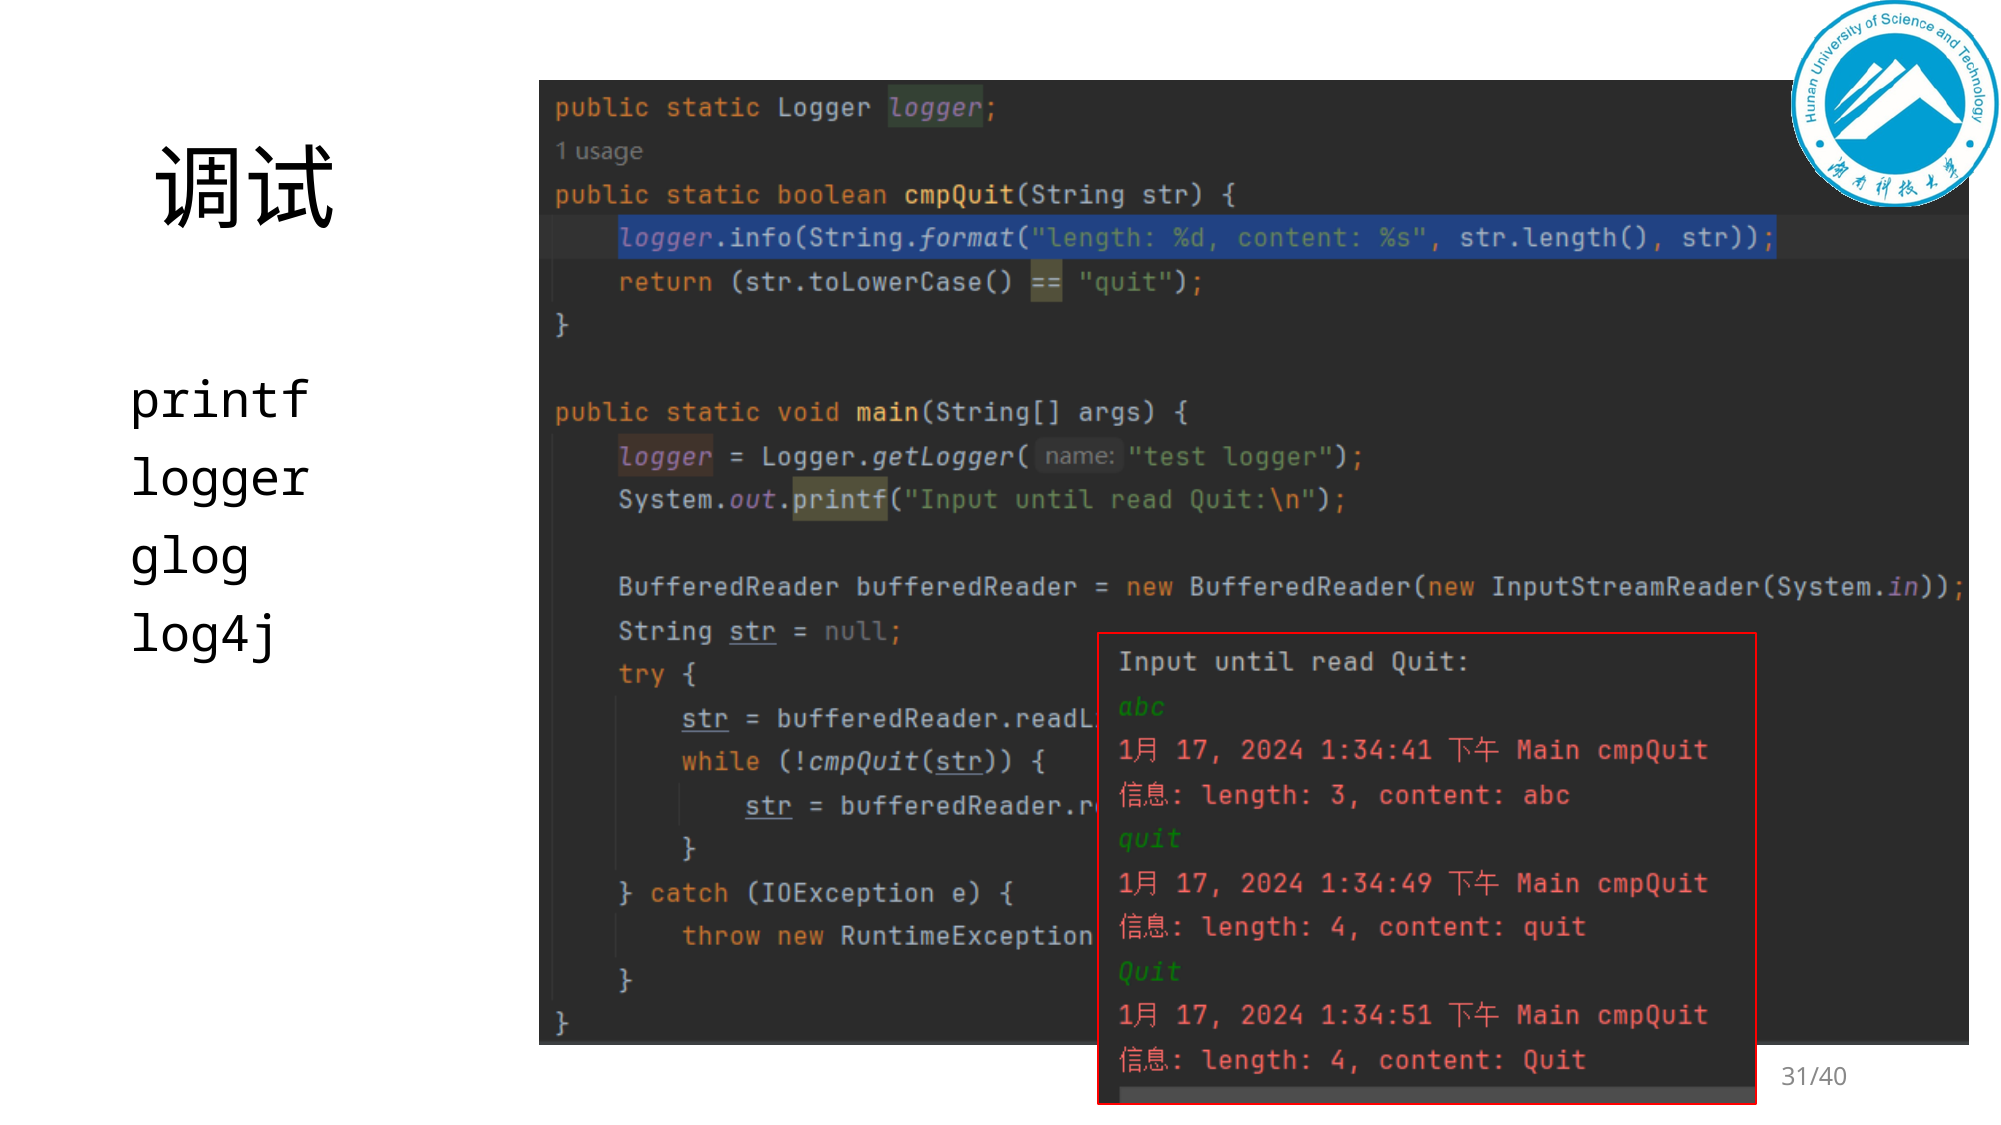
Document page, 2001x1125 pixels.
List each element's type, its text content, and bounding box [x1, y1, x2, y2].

title 调试 [137, 59, 1788, 278]
picture [1796, 4, 1994, 204]
picture [539, 0, 2000, 1103]
text_box printf logger glog log4j [115, 341, 408, 669]
slide_number 31/40 [1757, 1045, 1863, 1103]
